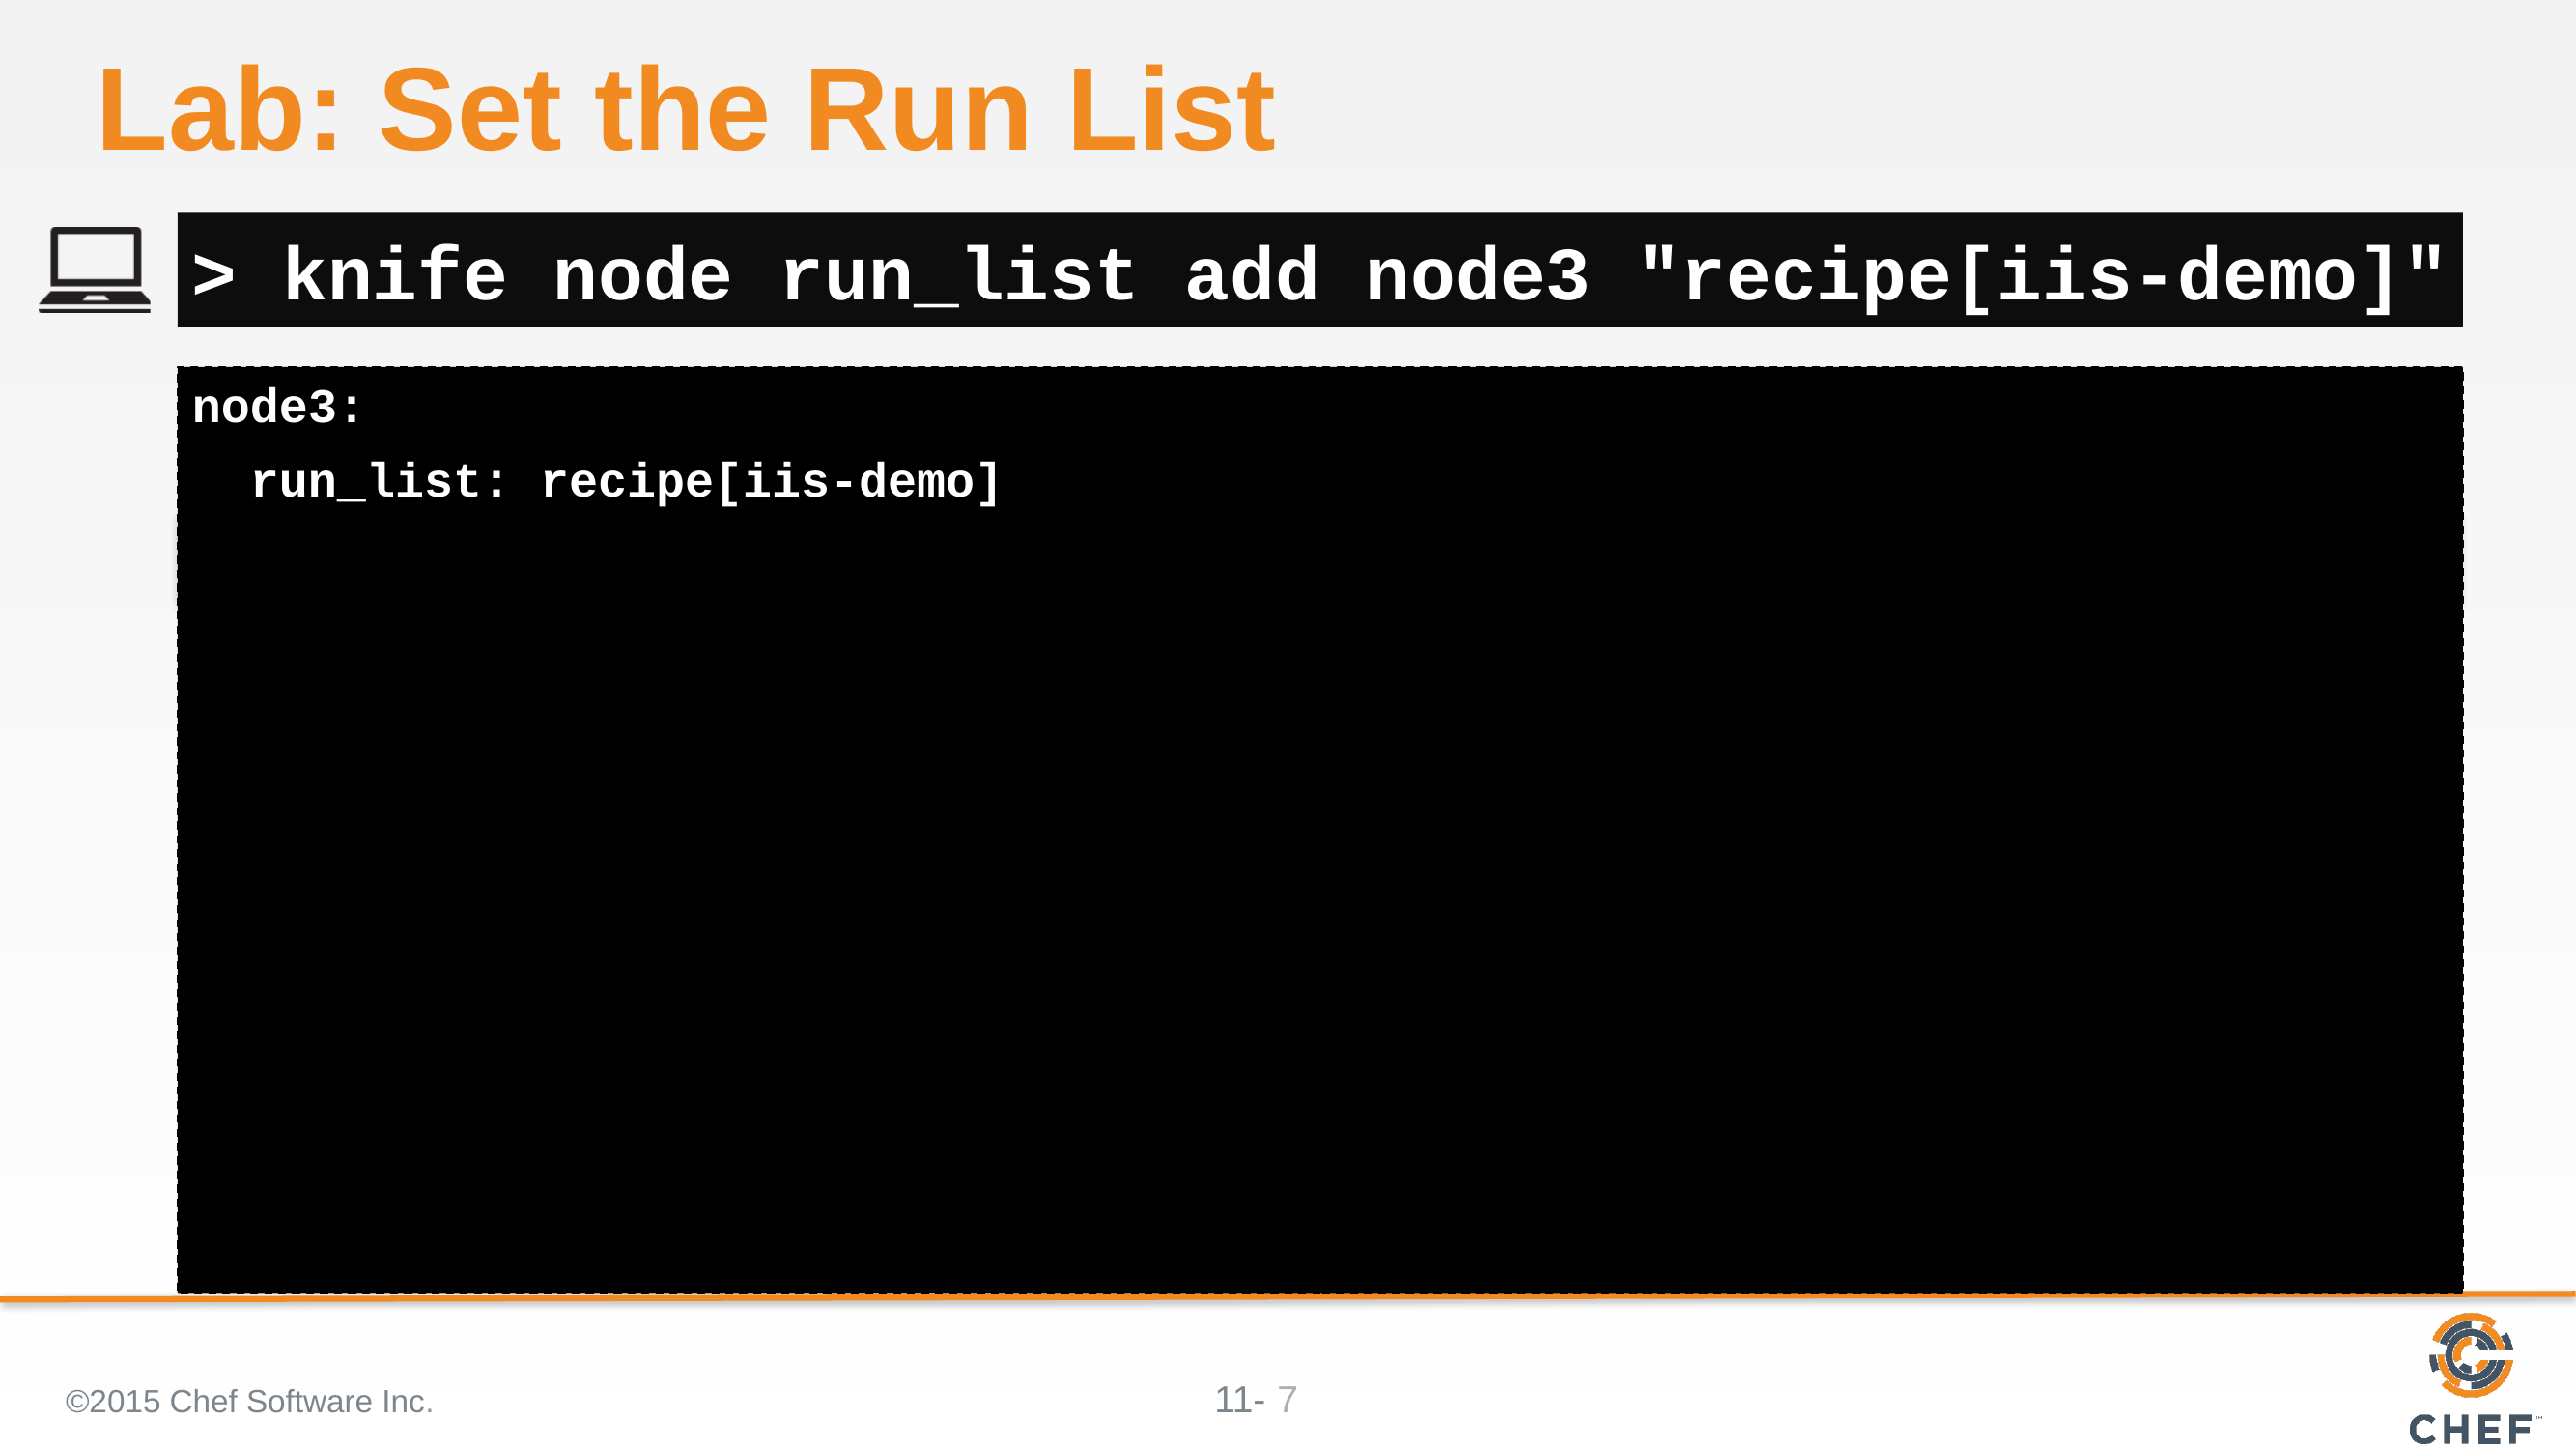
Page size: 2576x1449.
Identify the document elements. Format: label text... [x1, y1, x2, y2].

picture [2399, 1297, 2550, 1449]
title Lab: Set the Run List [96, 48, 2463, 180]
footer ©2015 Chef Software Inc. [51, 1359, 952, 1440]
list > knife node run_list add node3 "recipe[iis-demo]" [177, 212, 2463, 327]
slide_number 7 [998, 1359, 1578, 1437]
list node3: run_list: recipe[iis-demo] [177, 366, 2464, 1294]
